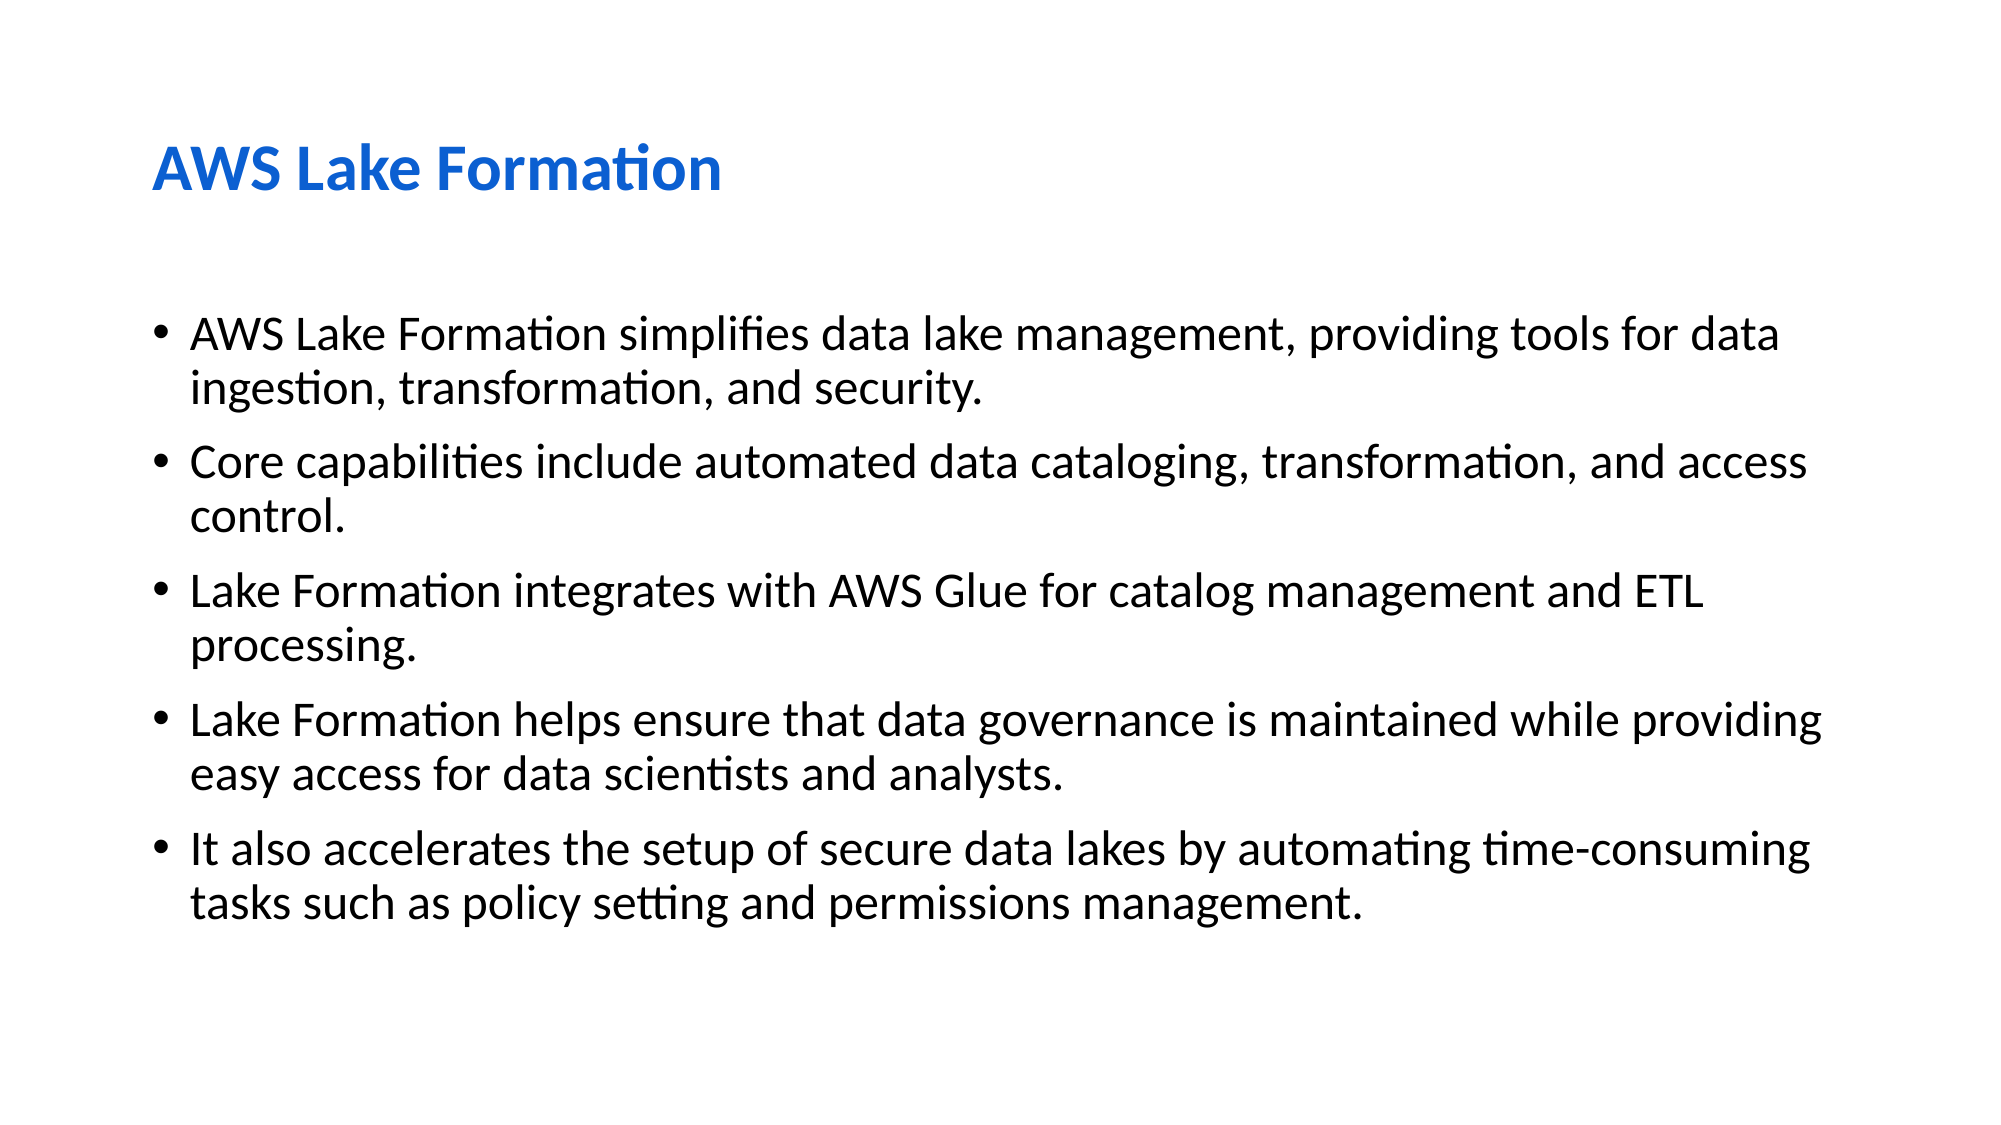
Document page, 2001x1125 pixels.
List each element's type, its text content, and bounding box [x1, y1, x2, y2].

title AWS Lake Formation [137, 59, 1863, 278]
list AWS Lake Formation simplifies data lake management, providing tools for data ingestion, transformation, and security. Core capabilities include automated data cataloging, transformation, and access control. Lake Formation integrates with AWS Glue for catalog management and ETL processing. Lake Formation helps ensure that data governance is maintained while providing easy access for data scientists and analysts. It also accelerates the setup of secure data lakes by automating time-consuming tasks such as policy setting and permissions management. [137, 299, 1863, 1014]
